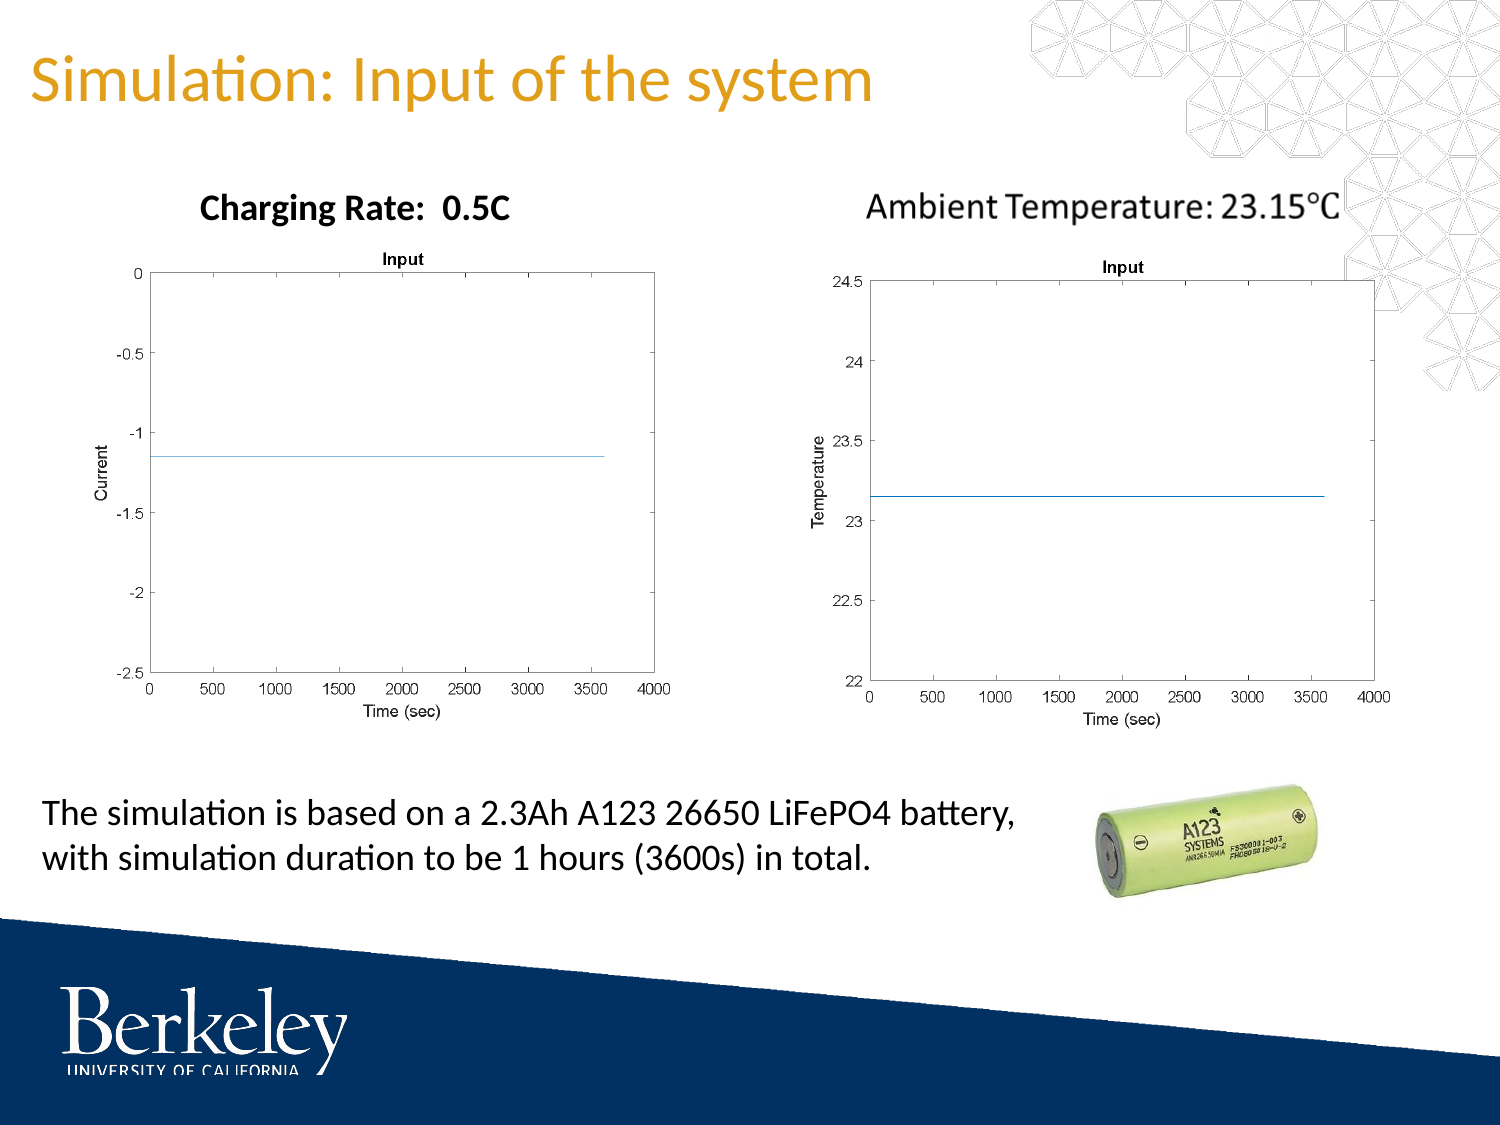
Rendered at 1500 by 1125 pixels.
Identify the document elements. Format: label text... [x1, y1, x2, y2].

text_box The simulation is based on a 2.3Ah A123 26650 LiFePO4 battery, with simulation duration to be 1 hours (3600s) in total. [26, 780, 1037, 887]
text_box Simulation: Input of the system [15, 27, 1026, 123]
picture [784, 237, 1500, 733]
picture [65, 236, 715, 725]
text_box Charging Rate: 0.5C [185, 175, 596, 235]
picture [0, 918, 1500, 1125]
picture [1029, 0, 1500, 176]
picture [1081, 769, 1334, 917]
text_box [850, 176, 1500, 237]
